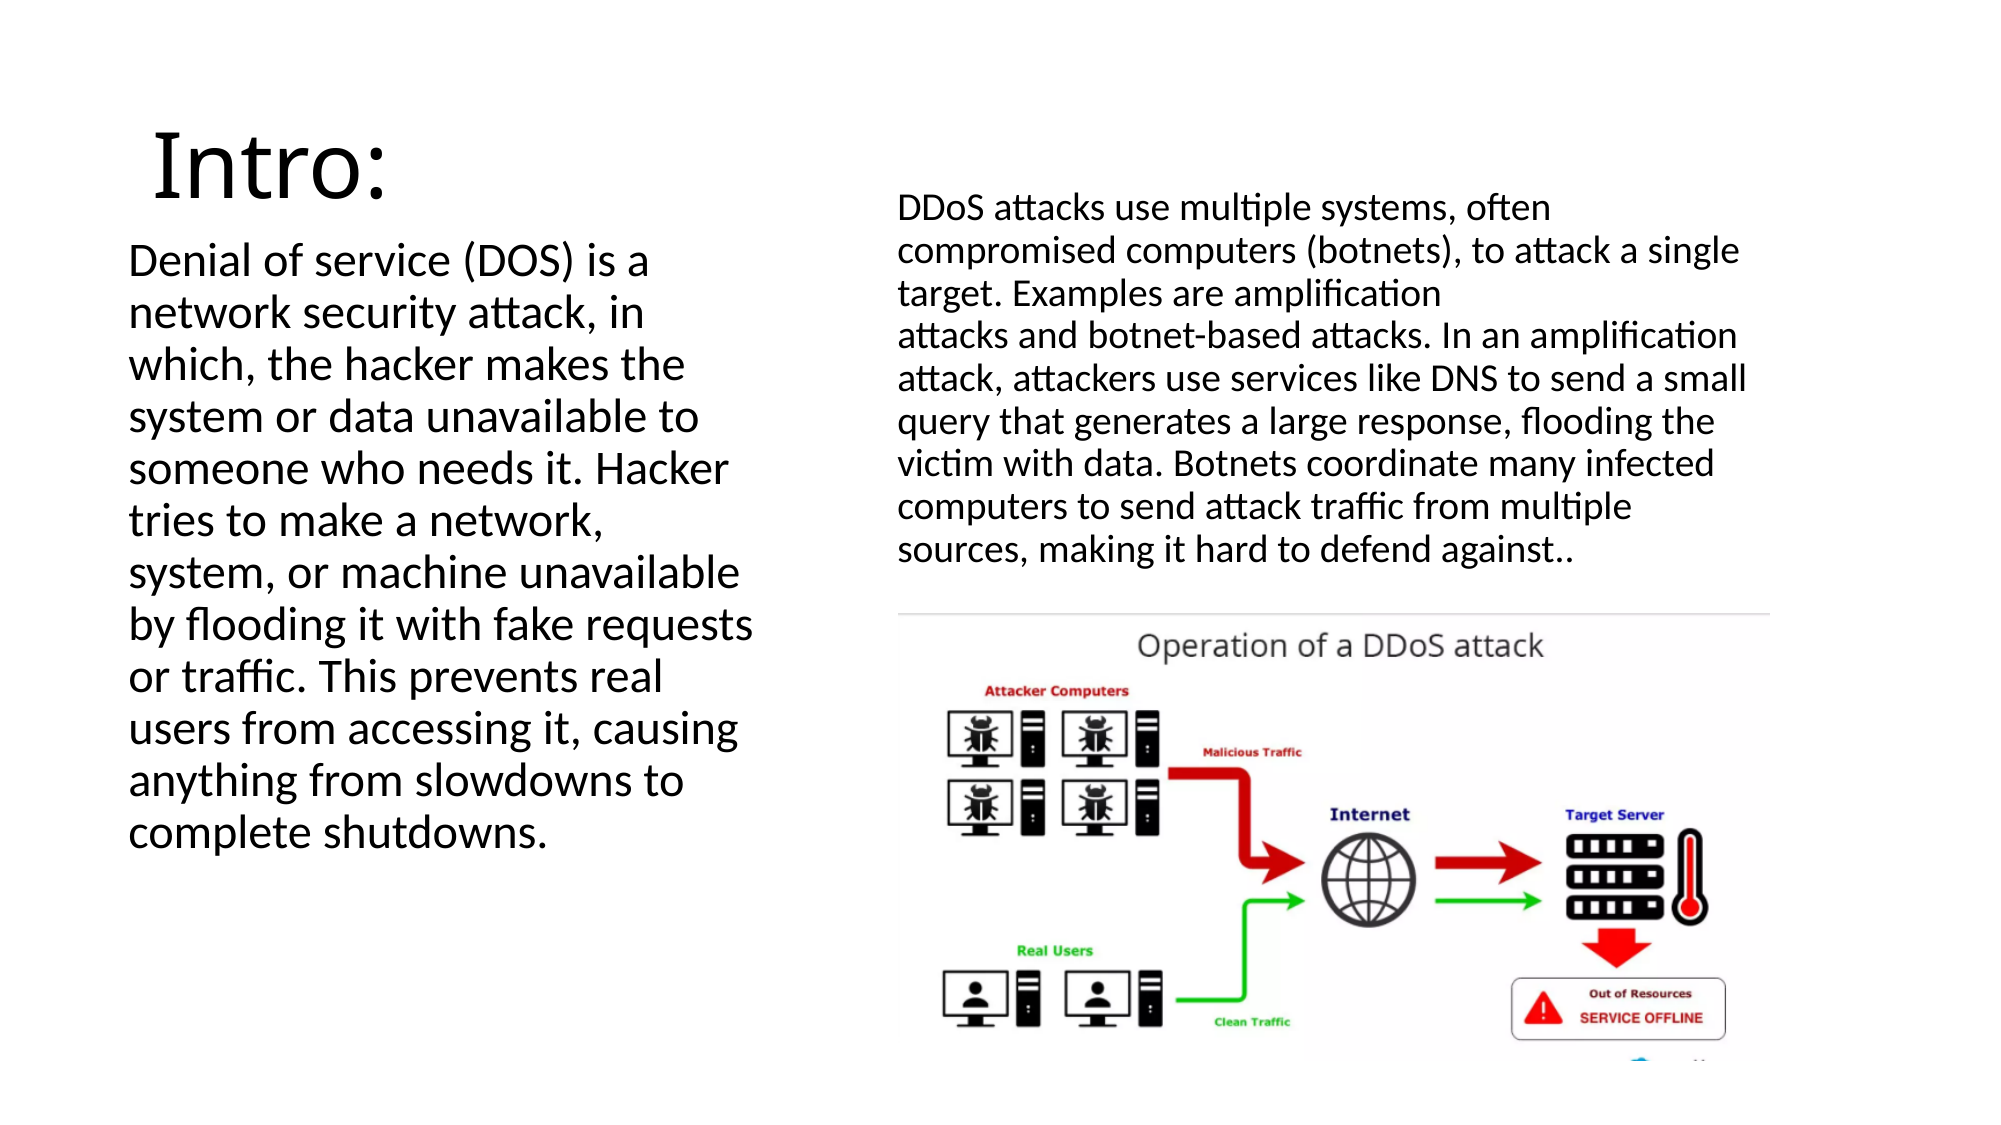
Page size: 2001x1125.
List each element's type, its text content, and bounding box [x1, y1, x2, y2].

list Denial of service (DOS) is a network security attack, in which, the hacker makes the system or data unavailable to someone who needs it. Hacker tries to make a network, system, or machine unavailable by flooding it with fake requests or traffic. This prevents real users from accessing it, causing anything from slowdowns to complete shutdowns. [113, 226, 771, 881]
text_box DDoS attacks use multiple systems, often compromised computers (botnets), to attack a single target. Examples are amplification attacks and botnet-based attacks. In an amplification attack, attackers use services like DNS to send a small query that generates a large response, flooding the victim with data. Botnets coordinate many infected computers to send attack traffic from multiple sources, making it hard to defend against.. [882, 179, 1770, 614]
title Intro: [137, 59, 1863, 278]
picture [898, 613, 1770, 1061]
